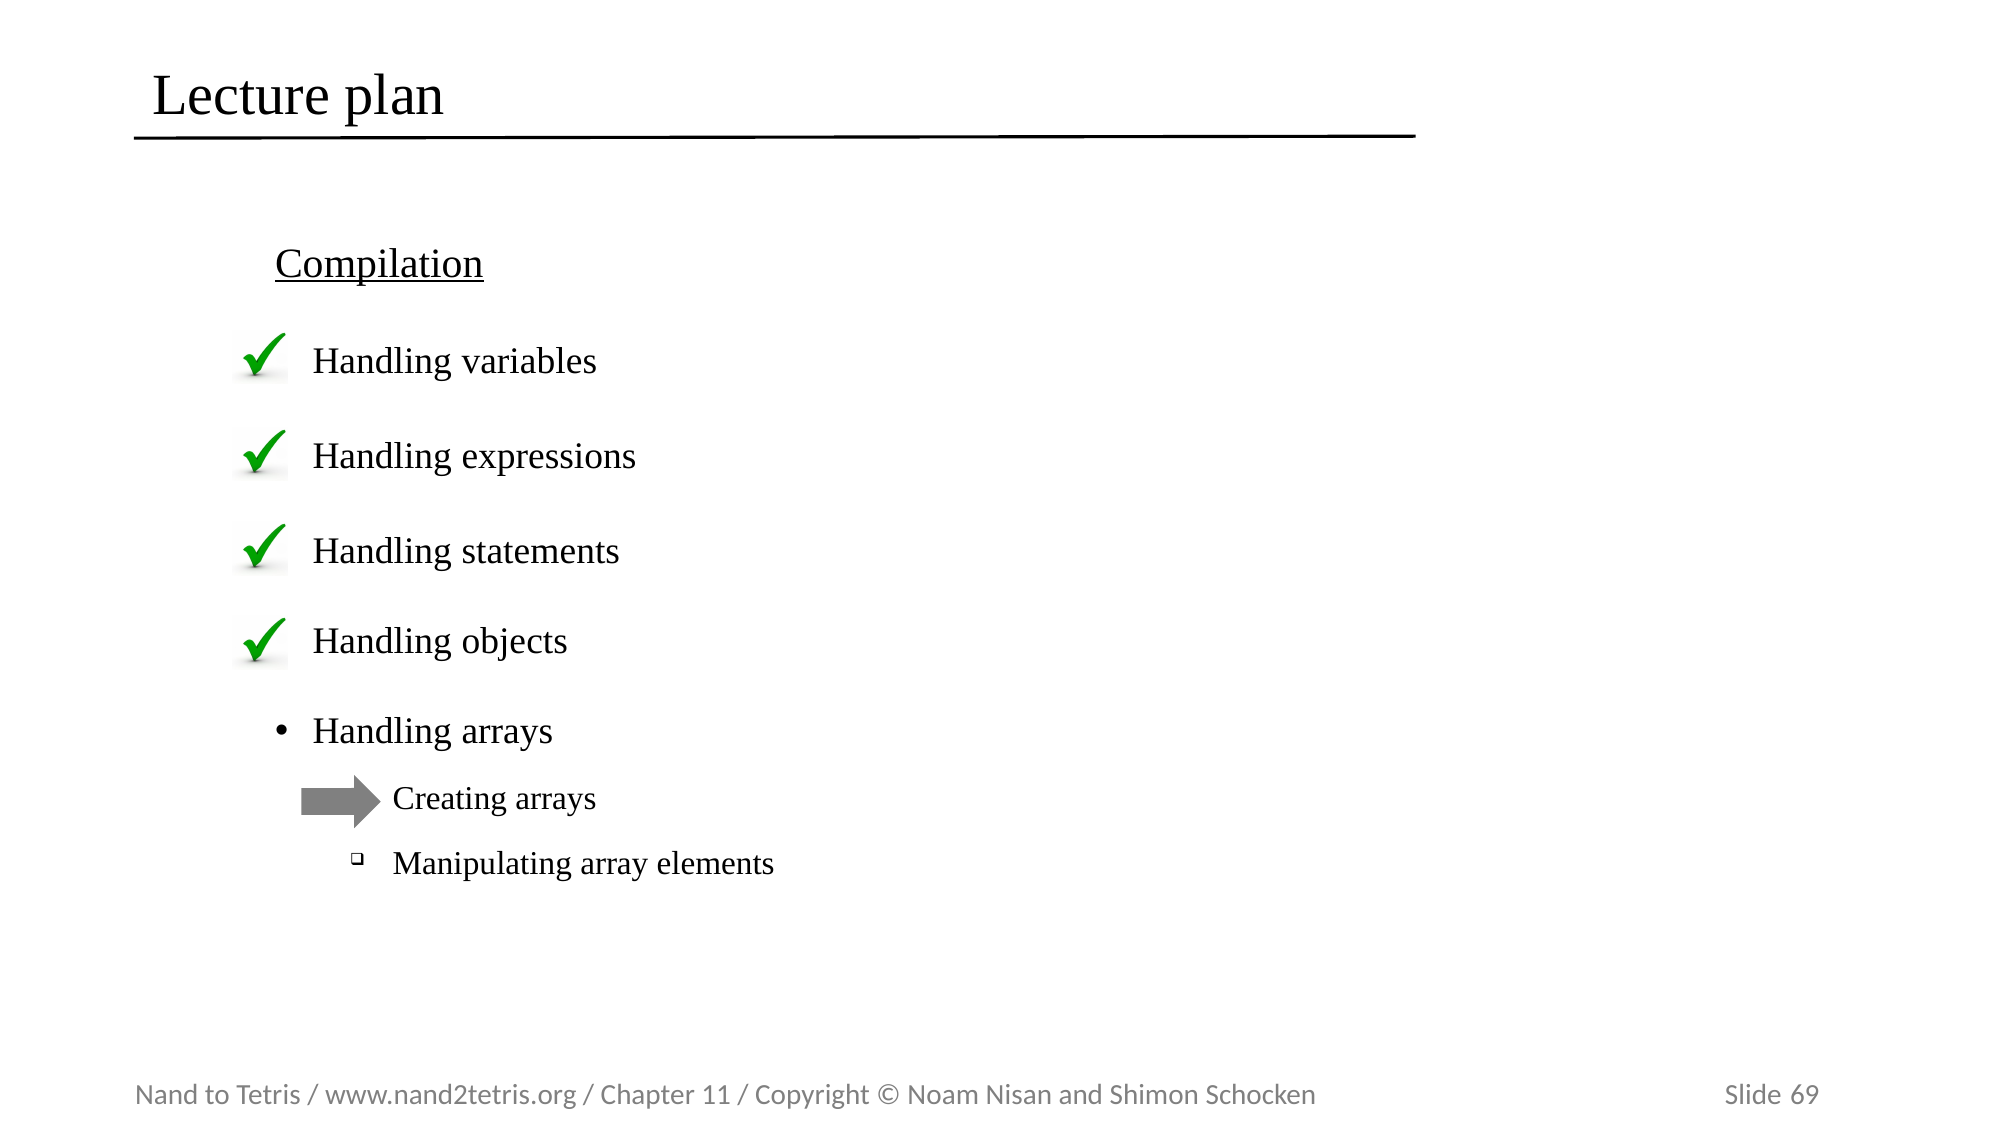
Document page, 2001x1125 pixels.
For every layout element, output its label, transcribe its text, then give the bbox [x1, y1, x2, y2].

picture [231, 521, 288, 576]
picture [231, 427, 288, 481]
picture [231, 330, 288, 385]
title Lecture plan [137, 48, 1417, 144]
picture [231, 615, 288, 670]
text_box [300, 772, 383, 831]
list Compilation Handling variables Handling expressions Handling statements Handling objects Handling arrays Creating arrays Manipulating array elements [259, 228, 906, 1077]
